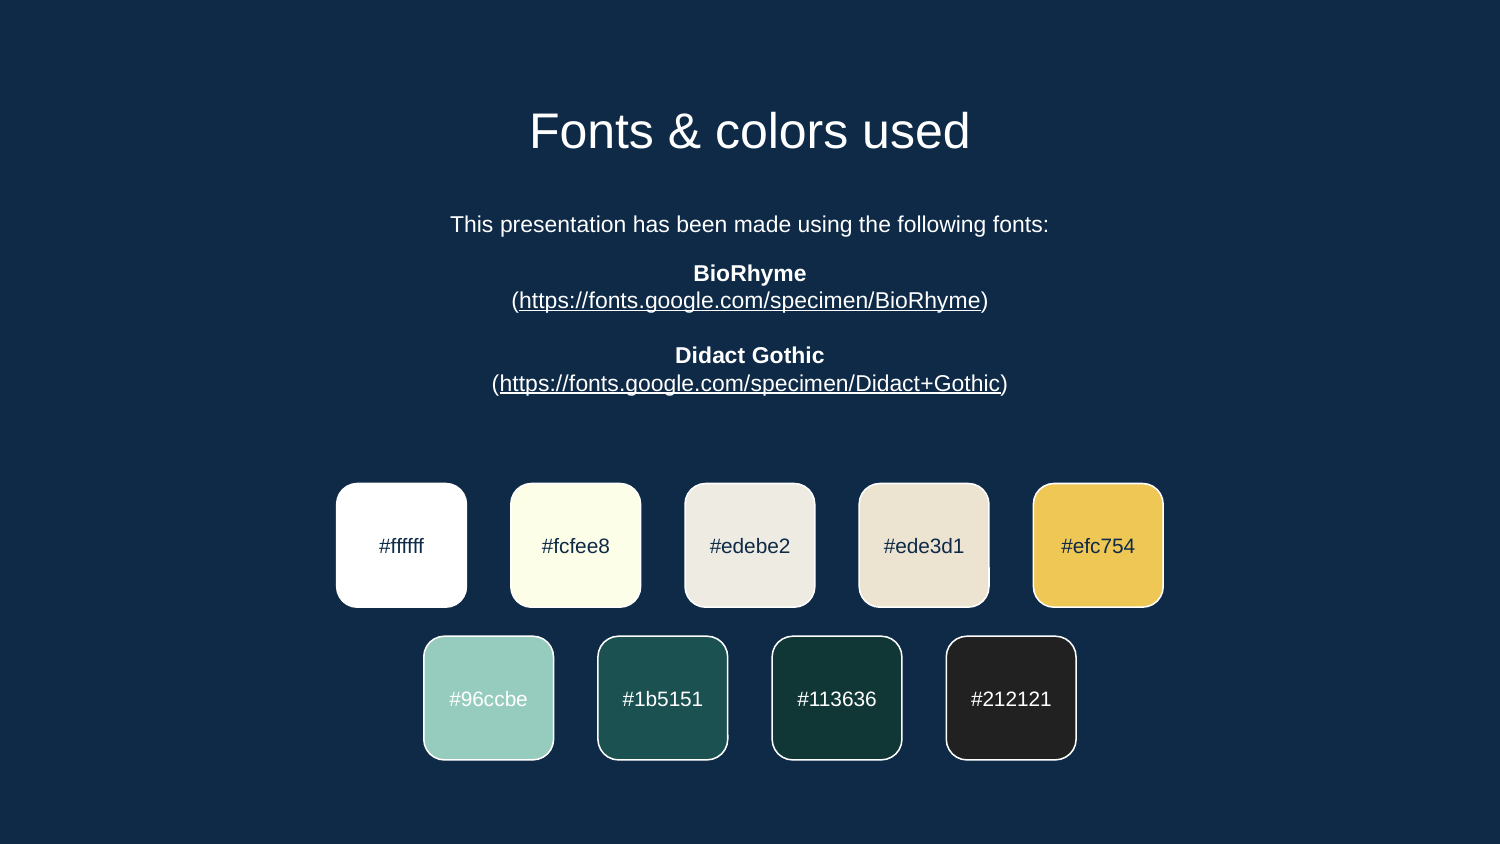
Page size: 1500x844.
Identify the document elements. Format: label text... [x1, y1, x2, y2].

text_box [336, 483, 1164, 761]
title Fonts & colors used [118, 83, 1382, 163]
text_box This presentation has been made using the following fonts: BioRhyme (https://fonts.google.com/specimen/BioRhyme) Didact Gothic (https://fonts.google.com/specimen/Didact+Gothic) [118, 194, 1382, 436]
